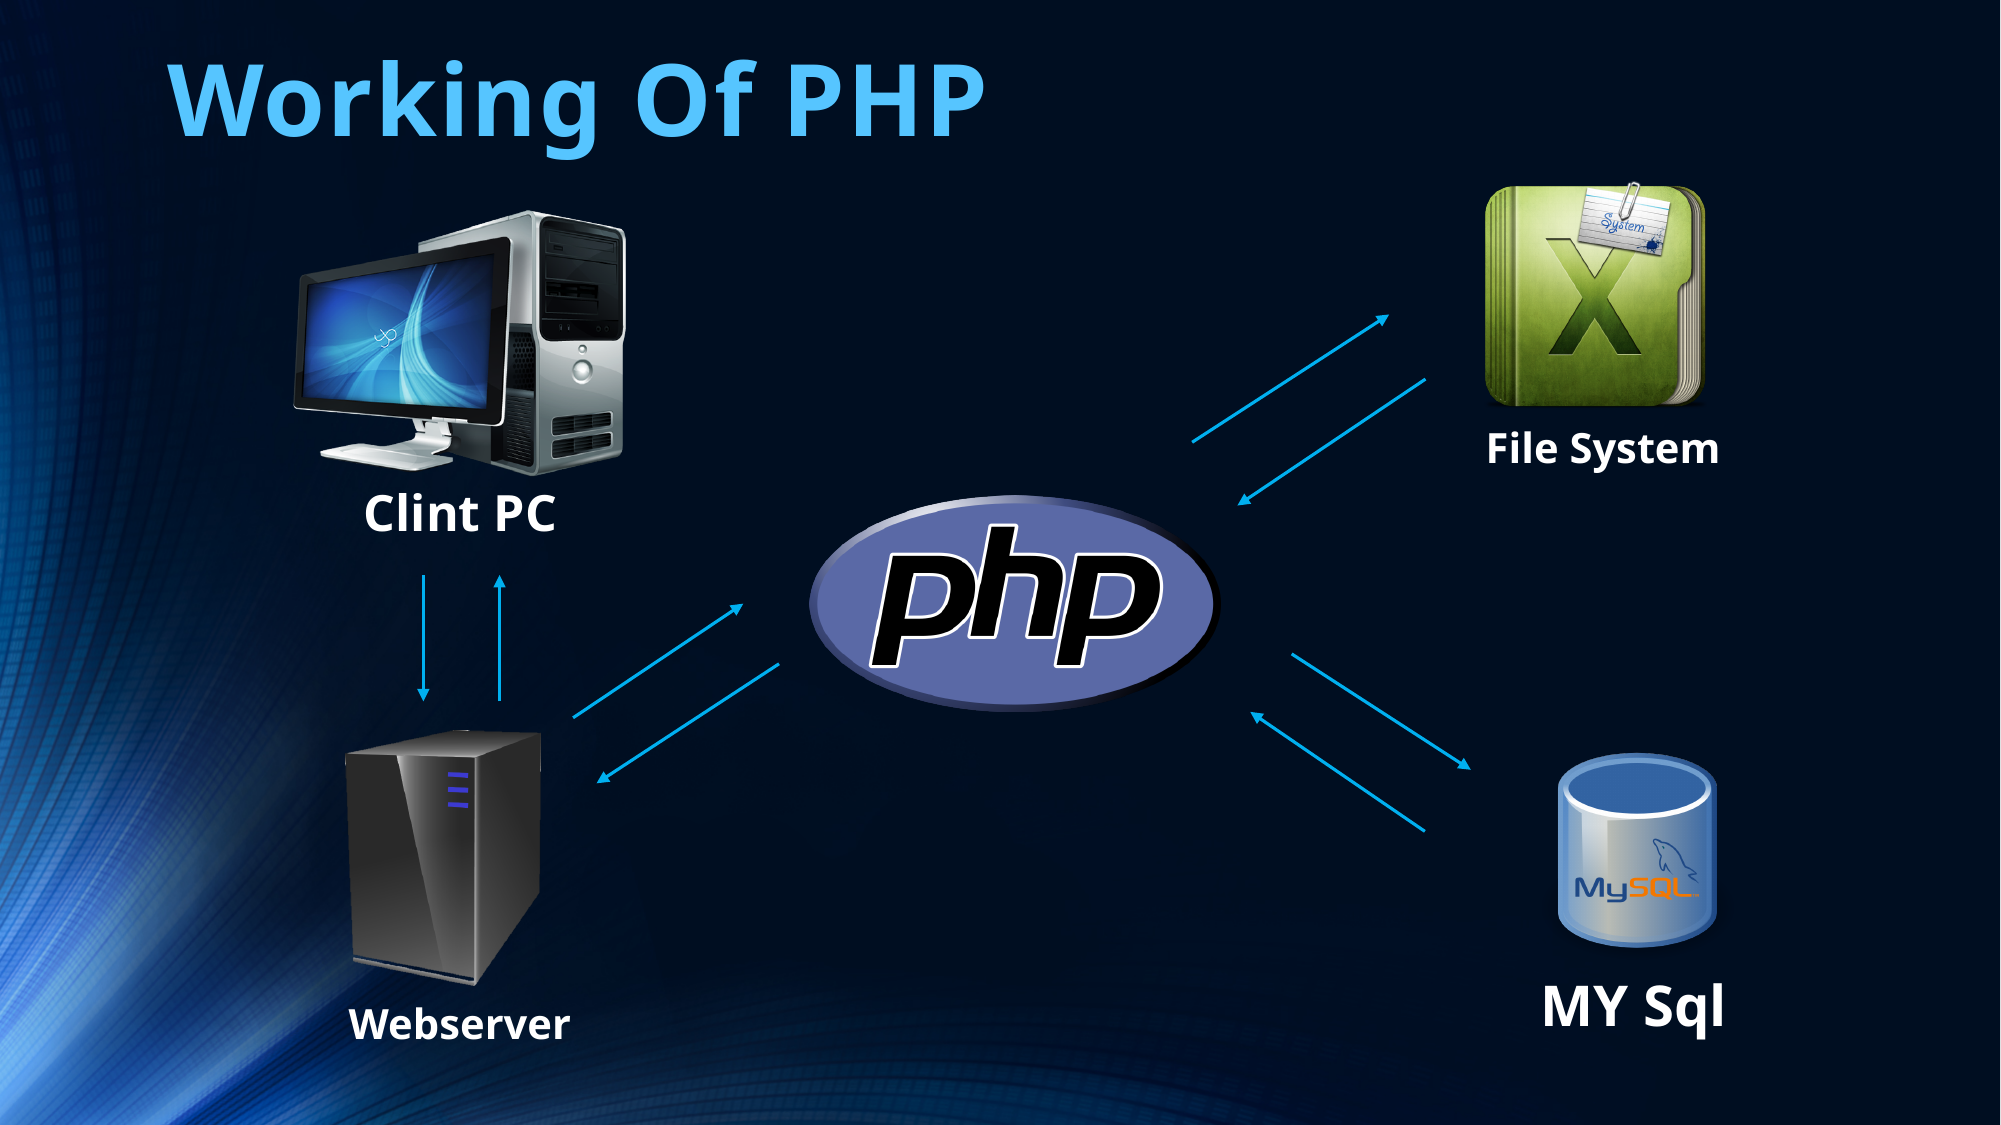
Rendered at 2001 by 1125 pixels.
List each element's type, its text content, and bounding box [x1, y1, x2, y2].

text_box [596, 663, 780, 784]
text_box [1250, 711, 1425, 832]
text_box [1192, 314, 1390, 443]
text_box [573, 603, 744, 718]
text_box Clint PC [349, 506, 597, 549]
text_box MY Sql [1525, 962, 1745, 1046]
text_box Webserver [333, 990, 613, 1056]
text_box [1291, 653, 1471, 770]
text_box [1237, 379, 1426, 506]
title Working Of PHP [152, 3, 1210, 166]
text_box File System [1470, 414, 1758, 480]
picture [0, 0, 2001, 1125]
